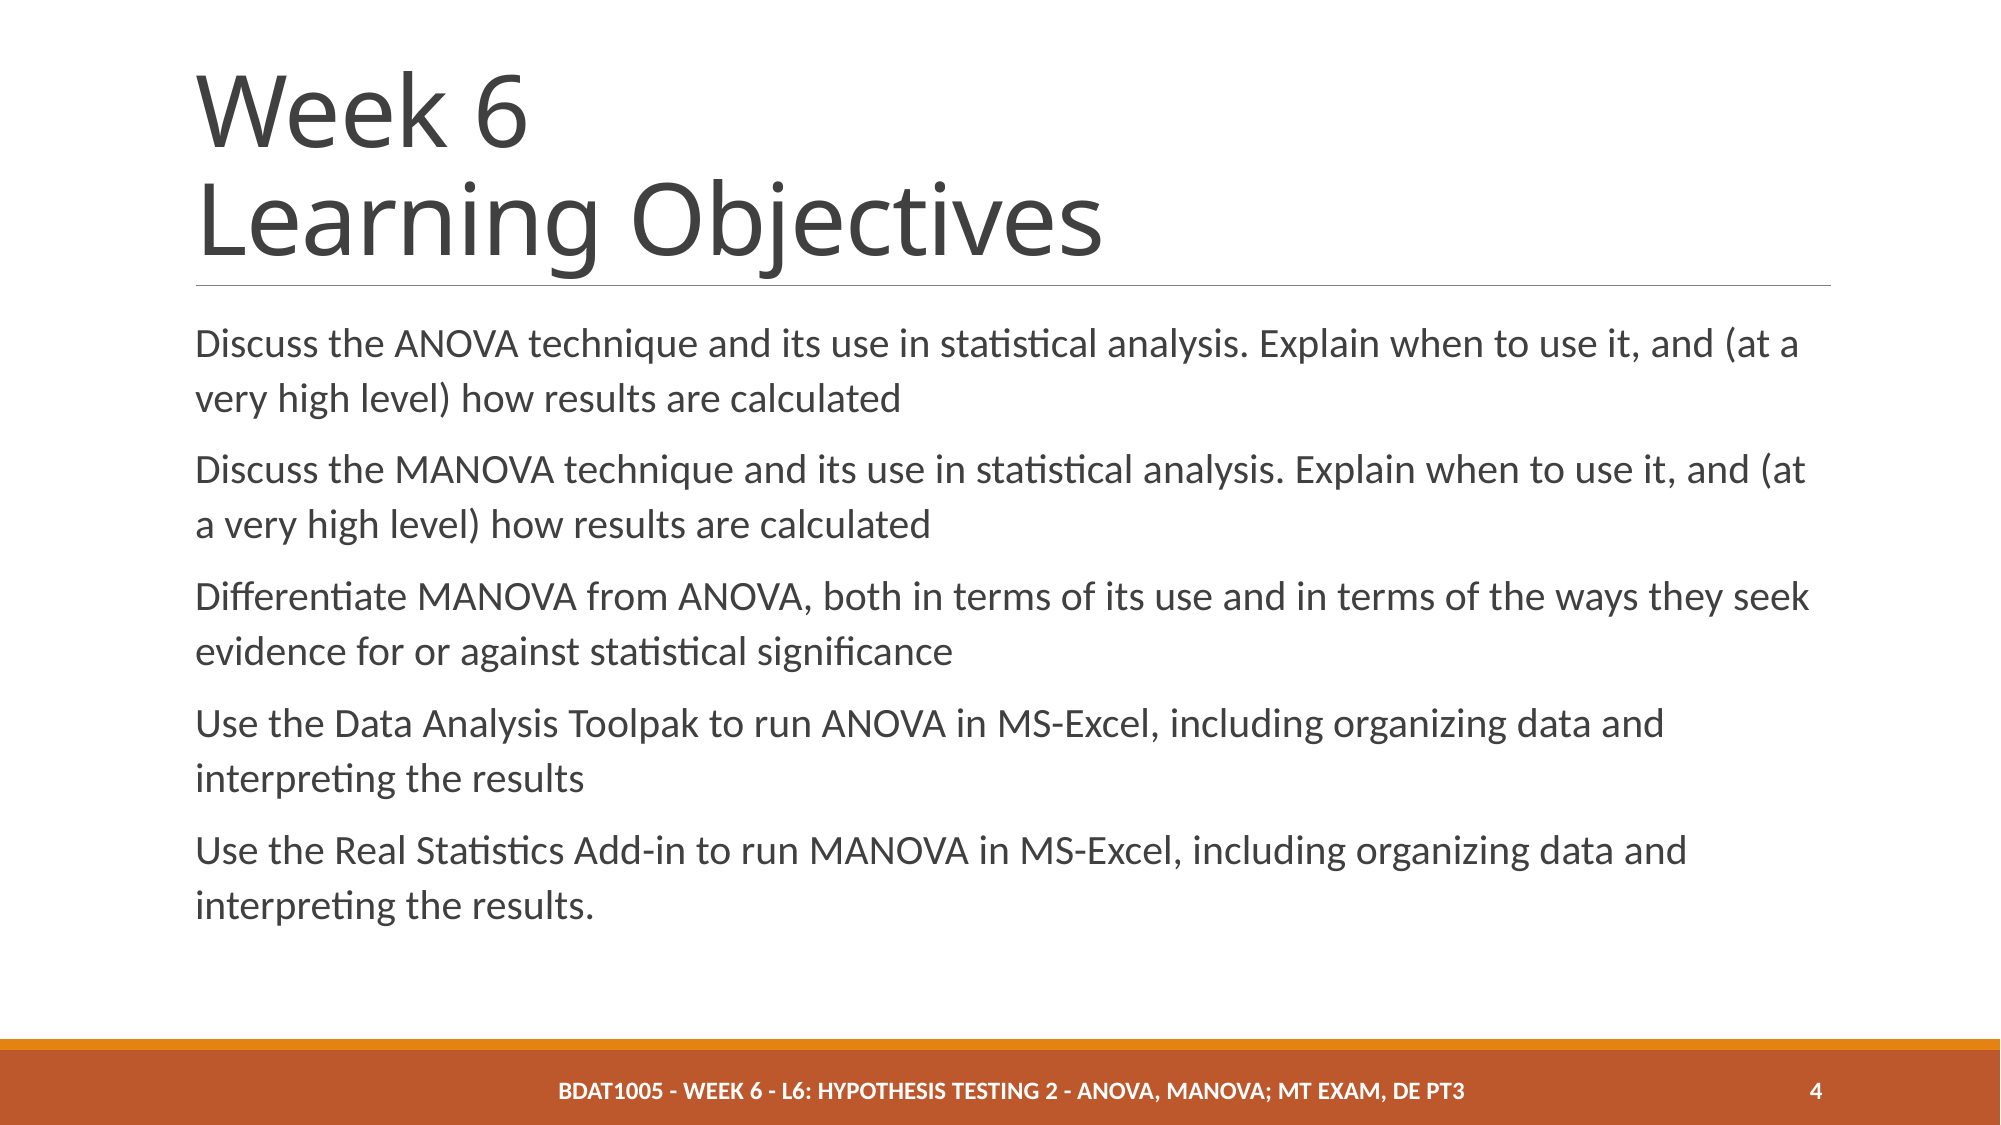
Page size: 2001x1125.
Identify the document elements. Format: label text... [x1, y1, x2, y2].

footer BDAT1005 - Week 6 - L6: Hypothesis Testing 2 - ANOVA, MANOVA; MT Exam, DE pt3 [375, 1059, 1650, 1120]
title Week 6 Learning Objectives [180, 47, 1830, 285]
slide_number 4 [1687, 1059, 1838, 1120]
list Discuss the ANOVA technique and its use in statistical analysis. Explain when to use it, and (at a very high level) how results are calculated Discuss the MANOVA technique and its use in statistical analysis. Explain when to use it, and (at a very high level) how results are calculated Differentiate MANOVA from ANOVA, both in terms of its use and in terms of the ways they seek evidence for or against statistical significance Use the Data Analysis Toolpak to run ANOVA in MS-Excel, including organizing data and interpreting the results Use the Real Statistics Add-in to run MANOVA in MS-Excel, including organizing data and interpreting the results. [180, 302, 1830, 1028]
